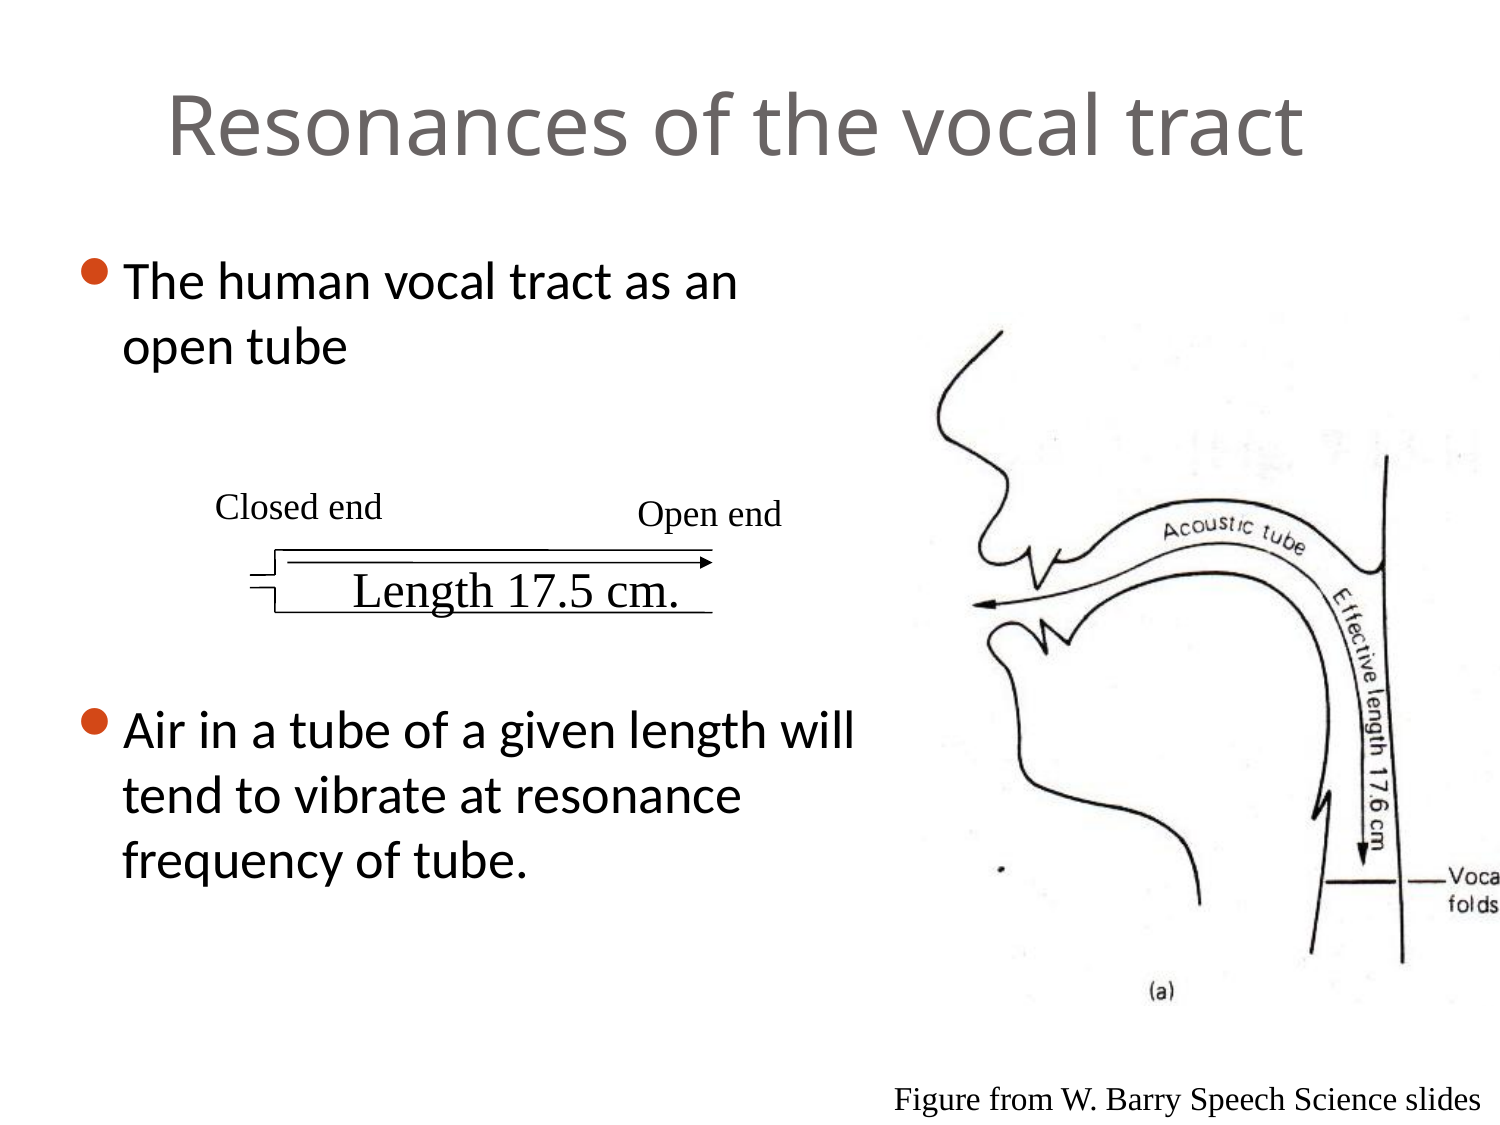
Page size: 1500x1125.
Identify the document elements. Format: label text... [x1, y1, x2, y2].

text_box Closed end [200, 474, 398, 535]
text_box Figure from W. Barry Speech Science slides [879, 1069, 1498, 1125]
picture [912, 312, 1500, 1007]
title Resonances of the vocal tract [149, 44, 1426, 188]
list The human vocal tract as an open tube Air in a tube of a given length will tend to vibrate at resonance frequency of tube. [62, 237, 876, 988]
text_box Open end [622, 481, 798, 541]
text_box [700, 556, 713, 569]
text_box Length 17.5 cm. [337, 549, 700, 625]
